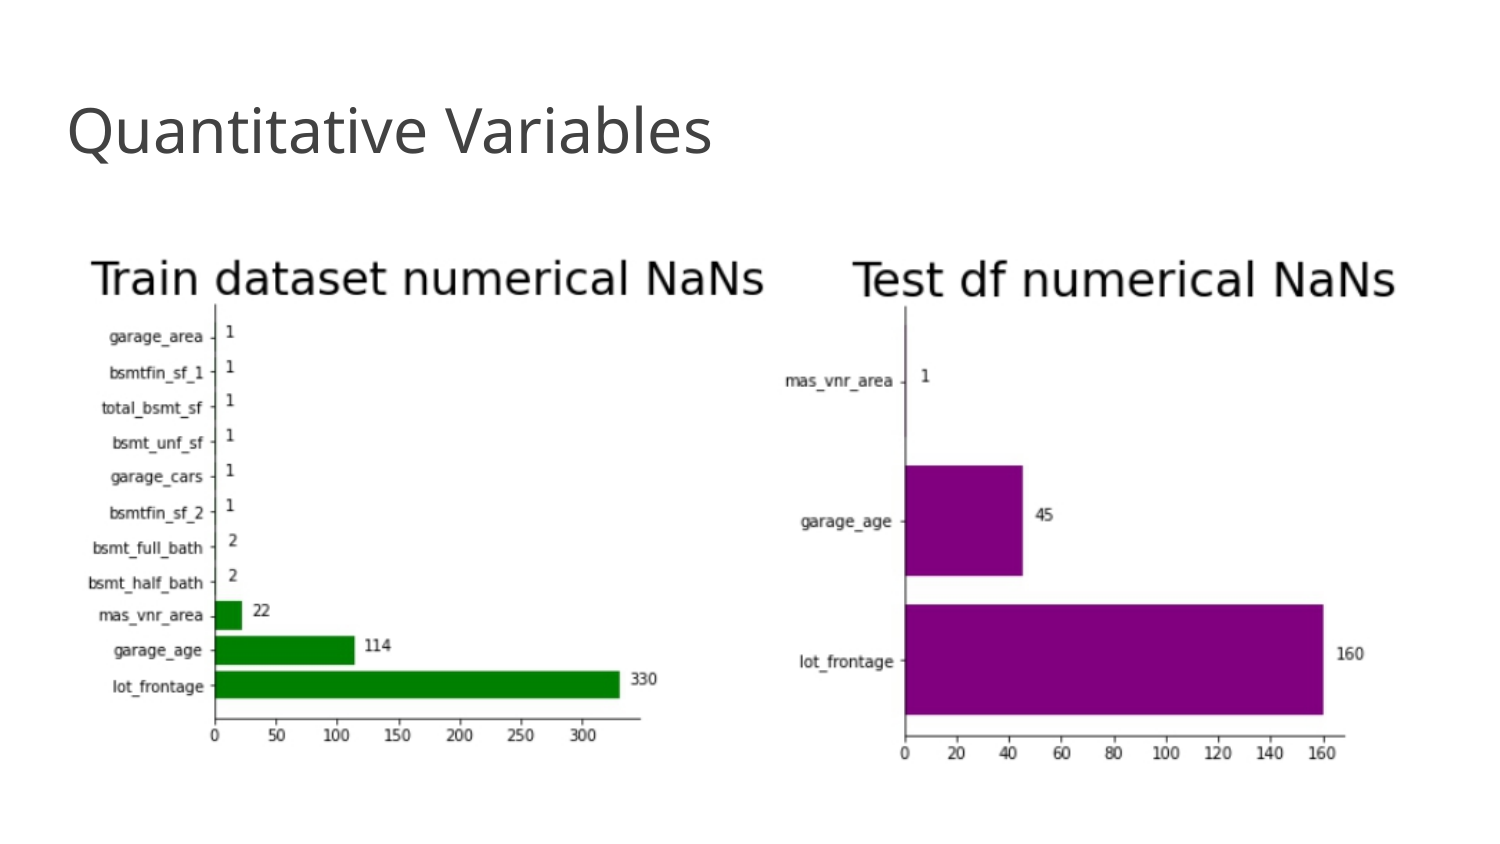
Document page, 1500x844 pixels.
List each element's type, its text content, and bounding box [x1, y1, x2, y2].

picture [71, 247, 1407, 775]
title Quantitative Variables [51, 61, 1449, 182]
